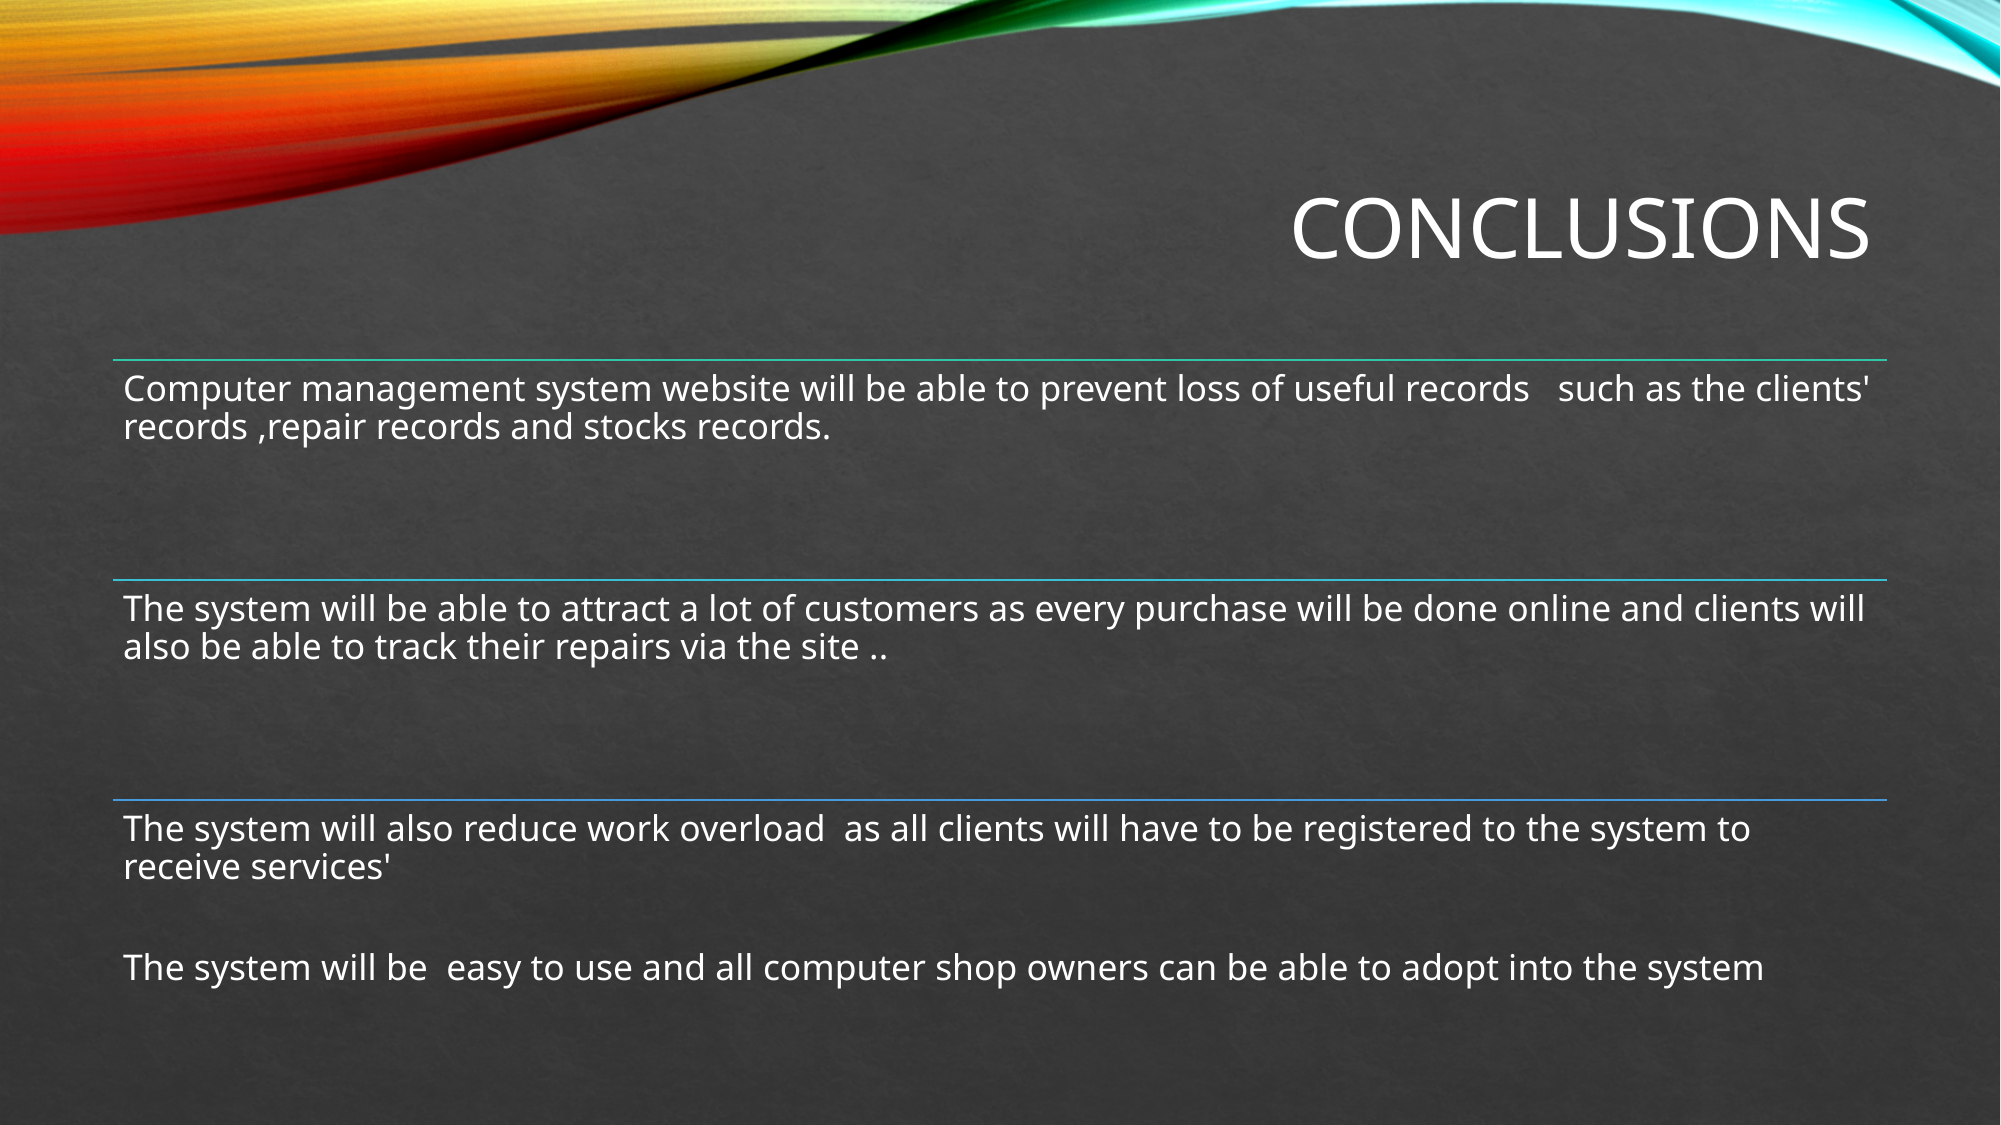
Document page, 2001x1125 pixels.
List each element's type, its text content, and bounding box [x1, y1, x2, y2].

picture [0, 0, 2001, 1125]
title CONCLUSIONS [474, 125, 1888, 338]
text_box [112, 359, 1888, 1020]
